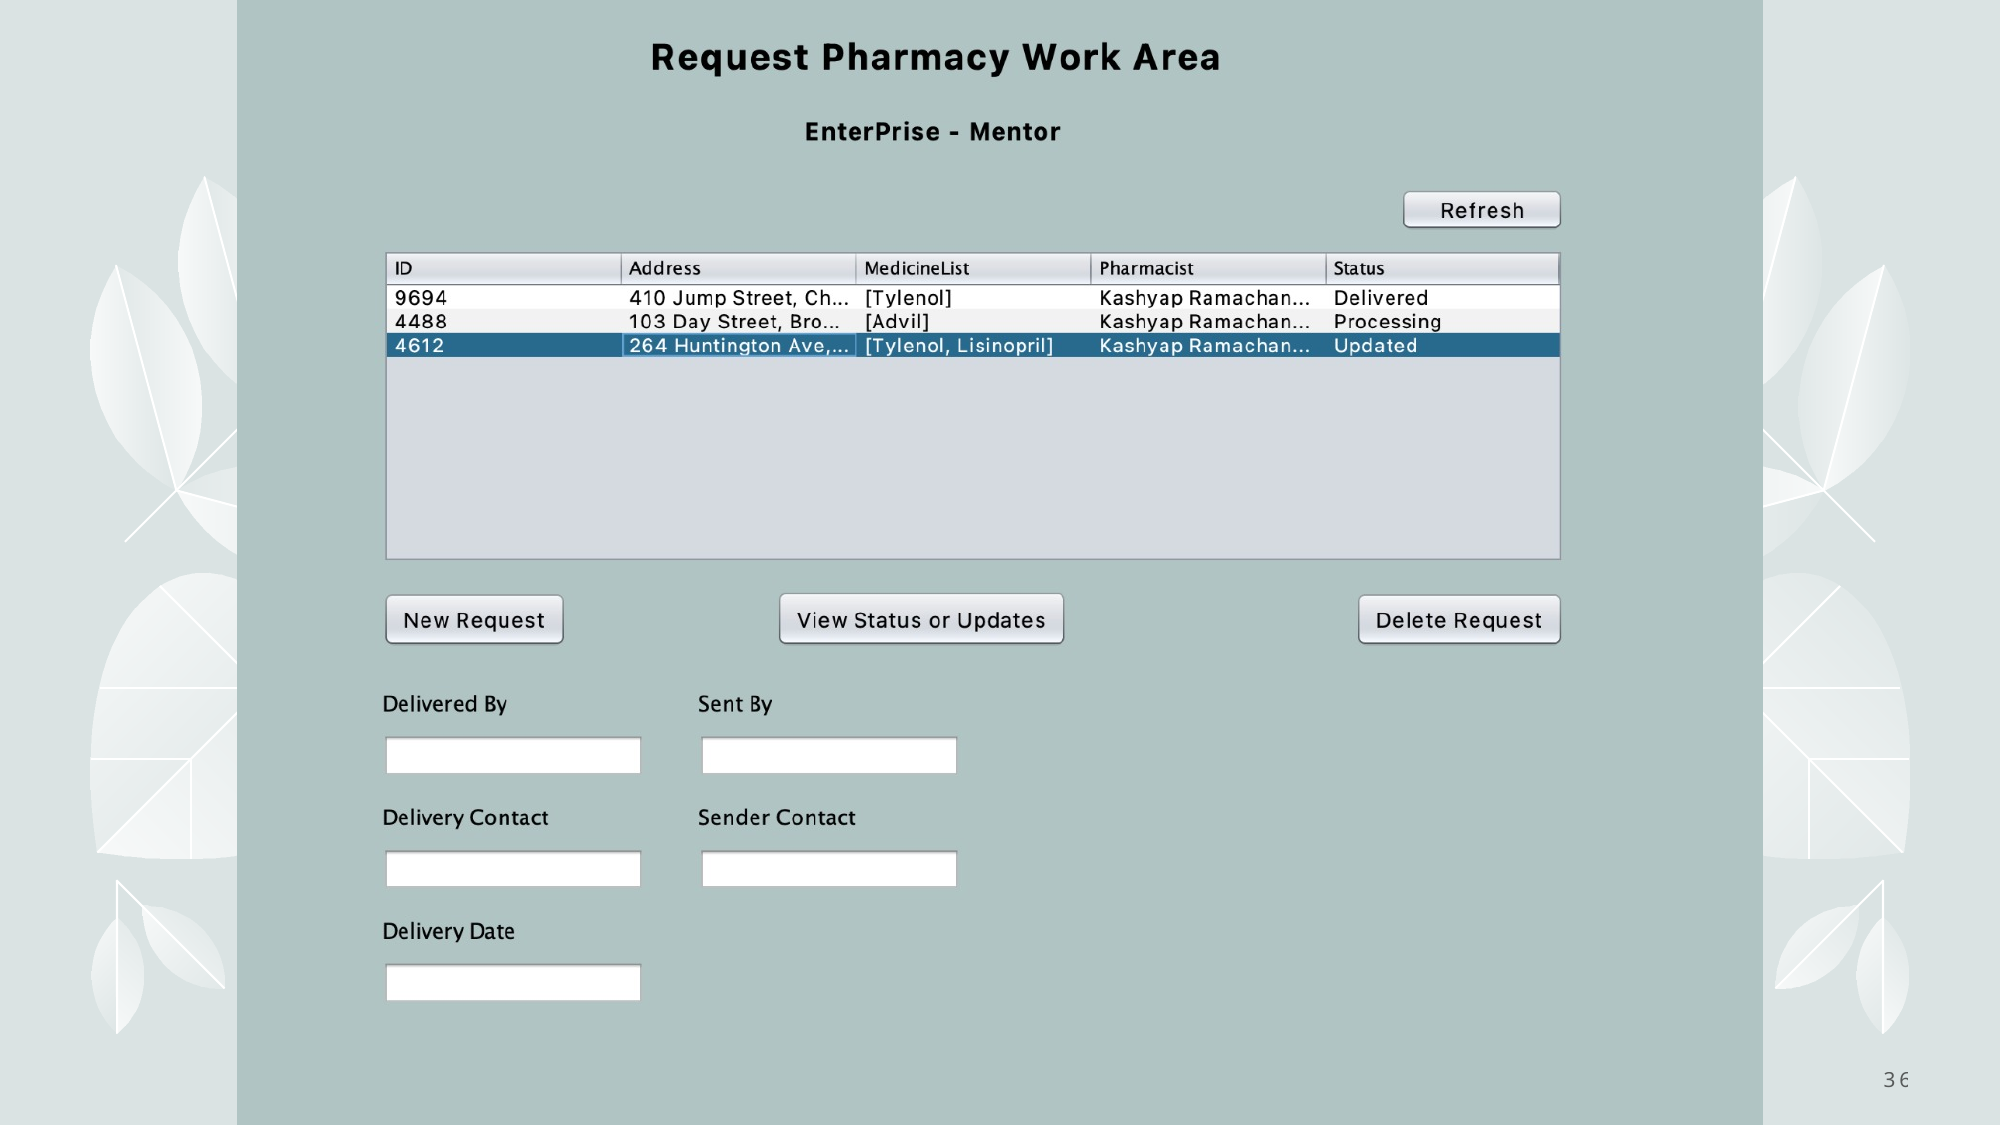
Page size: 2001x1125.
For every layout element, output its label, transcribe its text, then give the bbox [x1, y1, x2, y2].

picture [237, 0, 1763, 1125]
slide_number 36 [1763, 1042, 1927, 1119]
